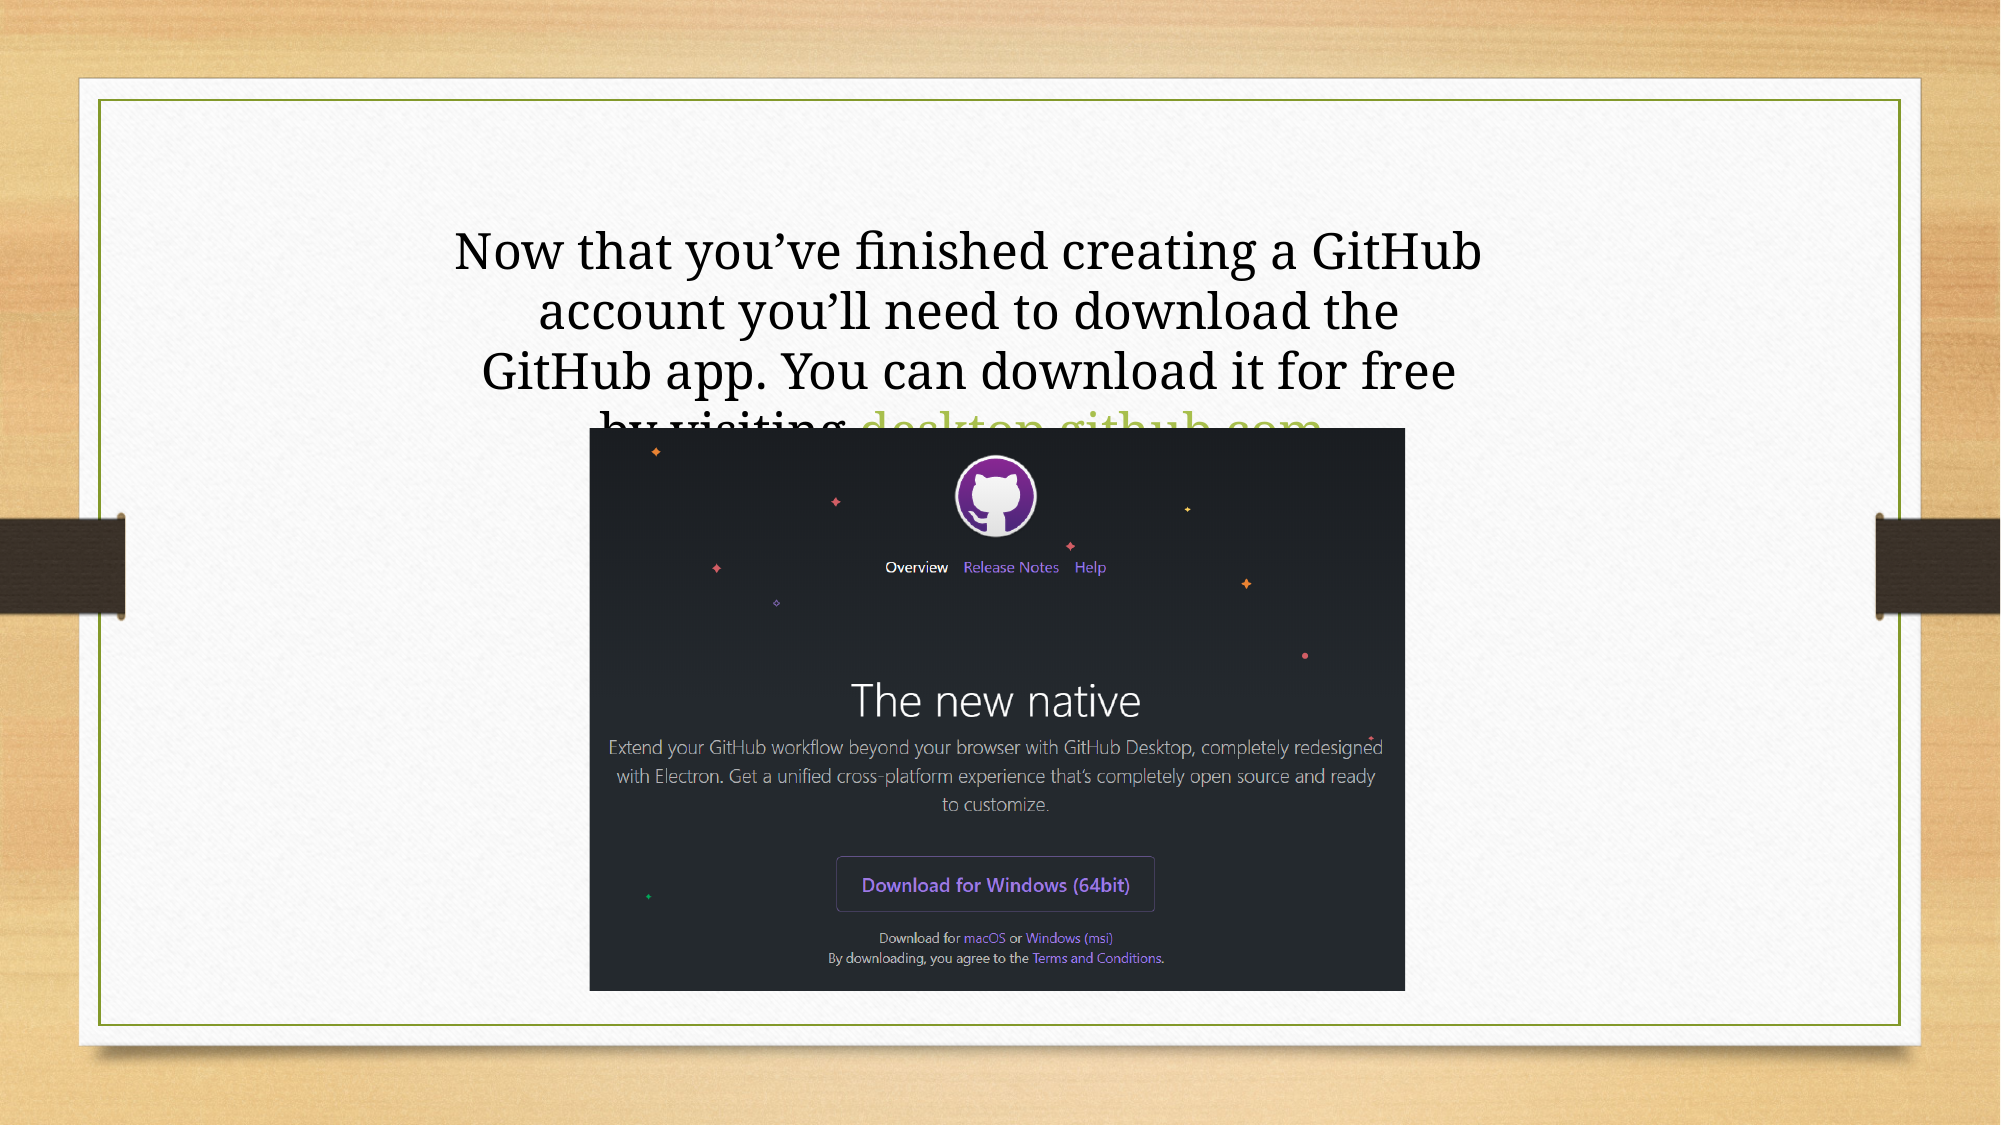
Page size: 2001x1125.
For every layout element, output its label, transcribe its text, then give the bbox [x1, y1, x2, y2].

picture [0, 0, 2001, 1125]
text_box Now that you’ve finished creating a GitHub account you’ll need to download the GitHub app. You can download it for free by visiting desktop.github.com. [433, 212, 1505, 475]
